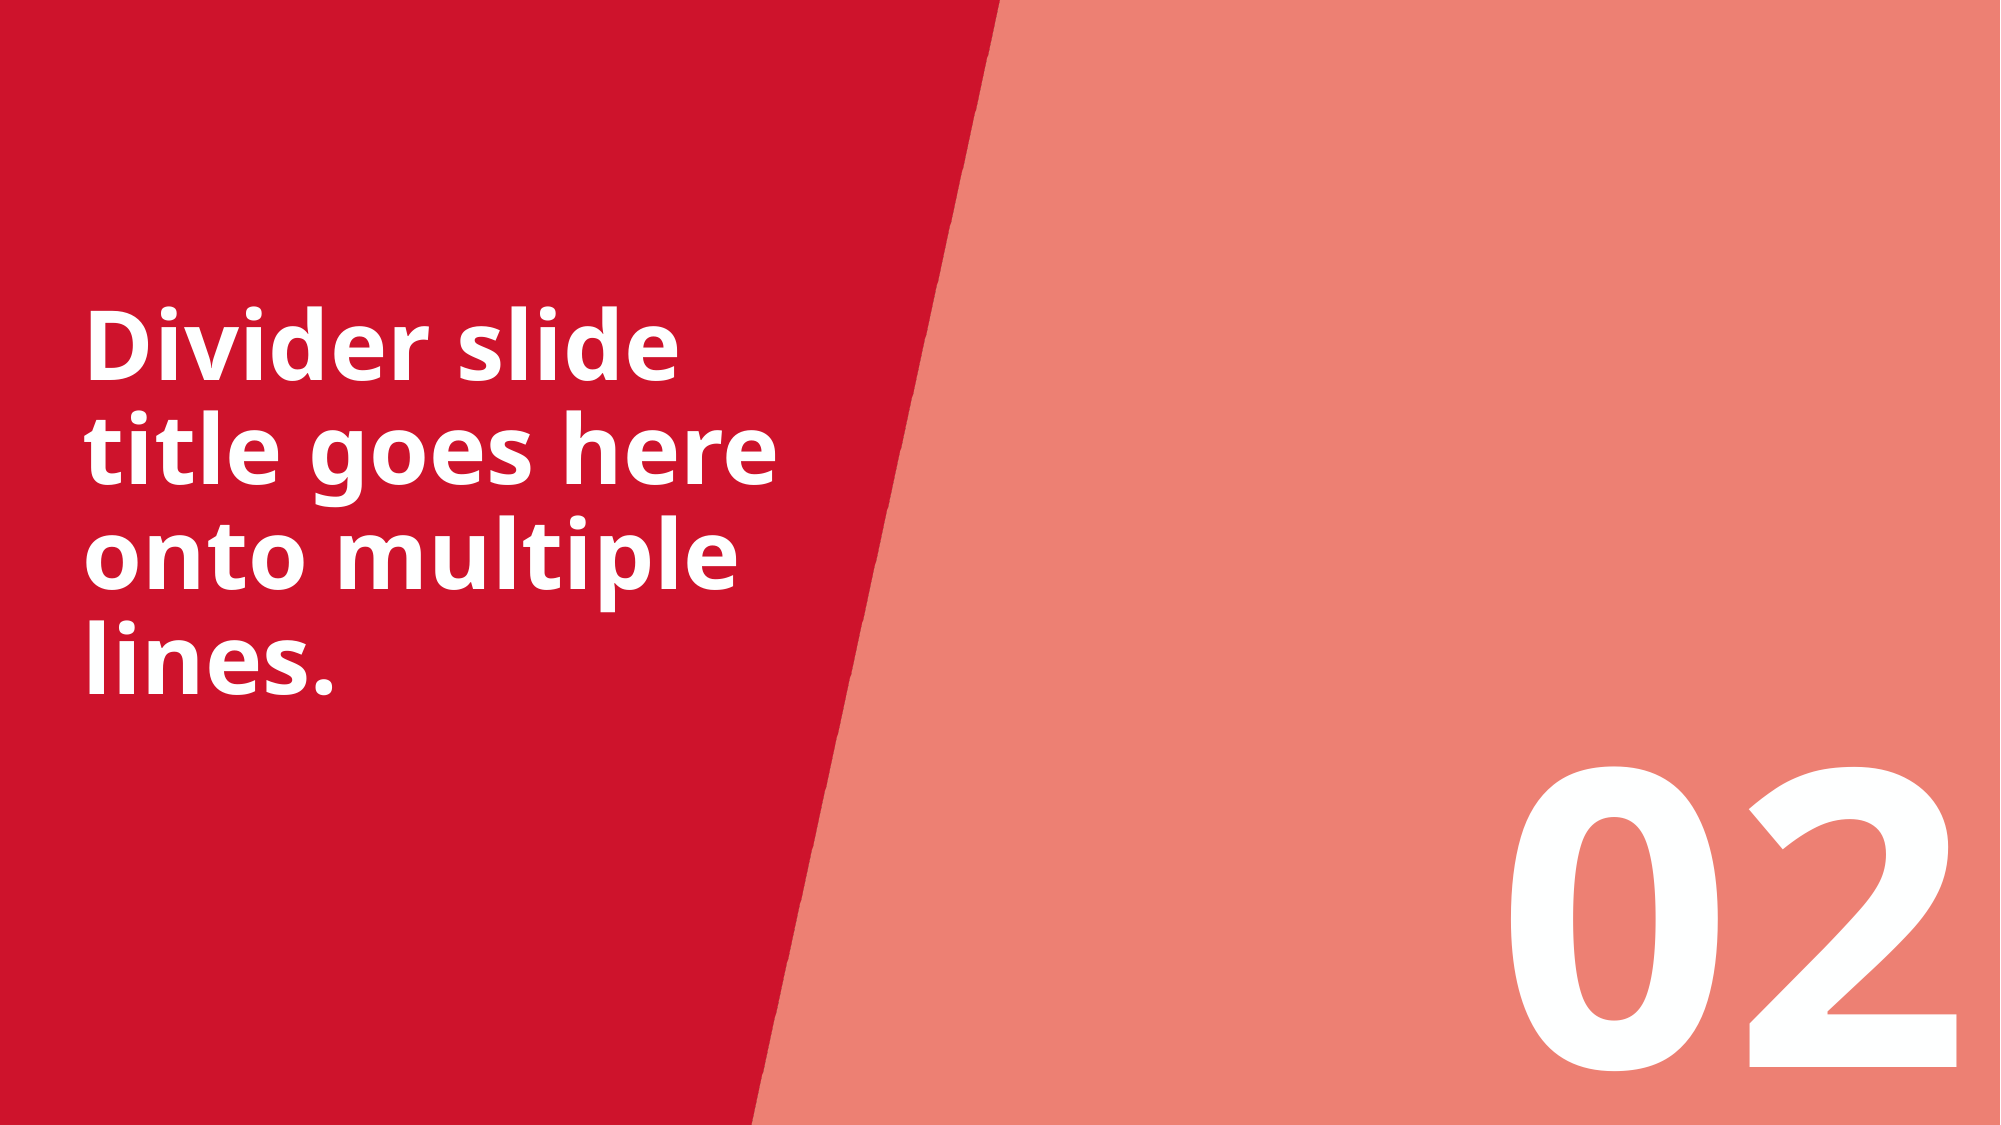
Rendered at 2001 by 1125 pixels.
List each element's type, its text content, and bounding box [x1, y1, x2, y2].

title Divider slide title goes here onto multiple lines. [67, 195, 797, 723]
text_box 02 [1379, 645, 1986, 1125]
picture [0, 0, 1000, 1125]
